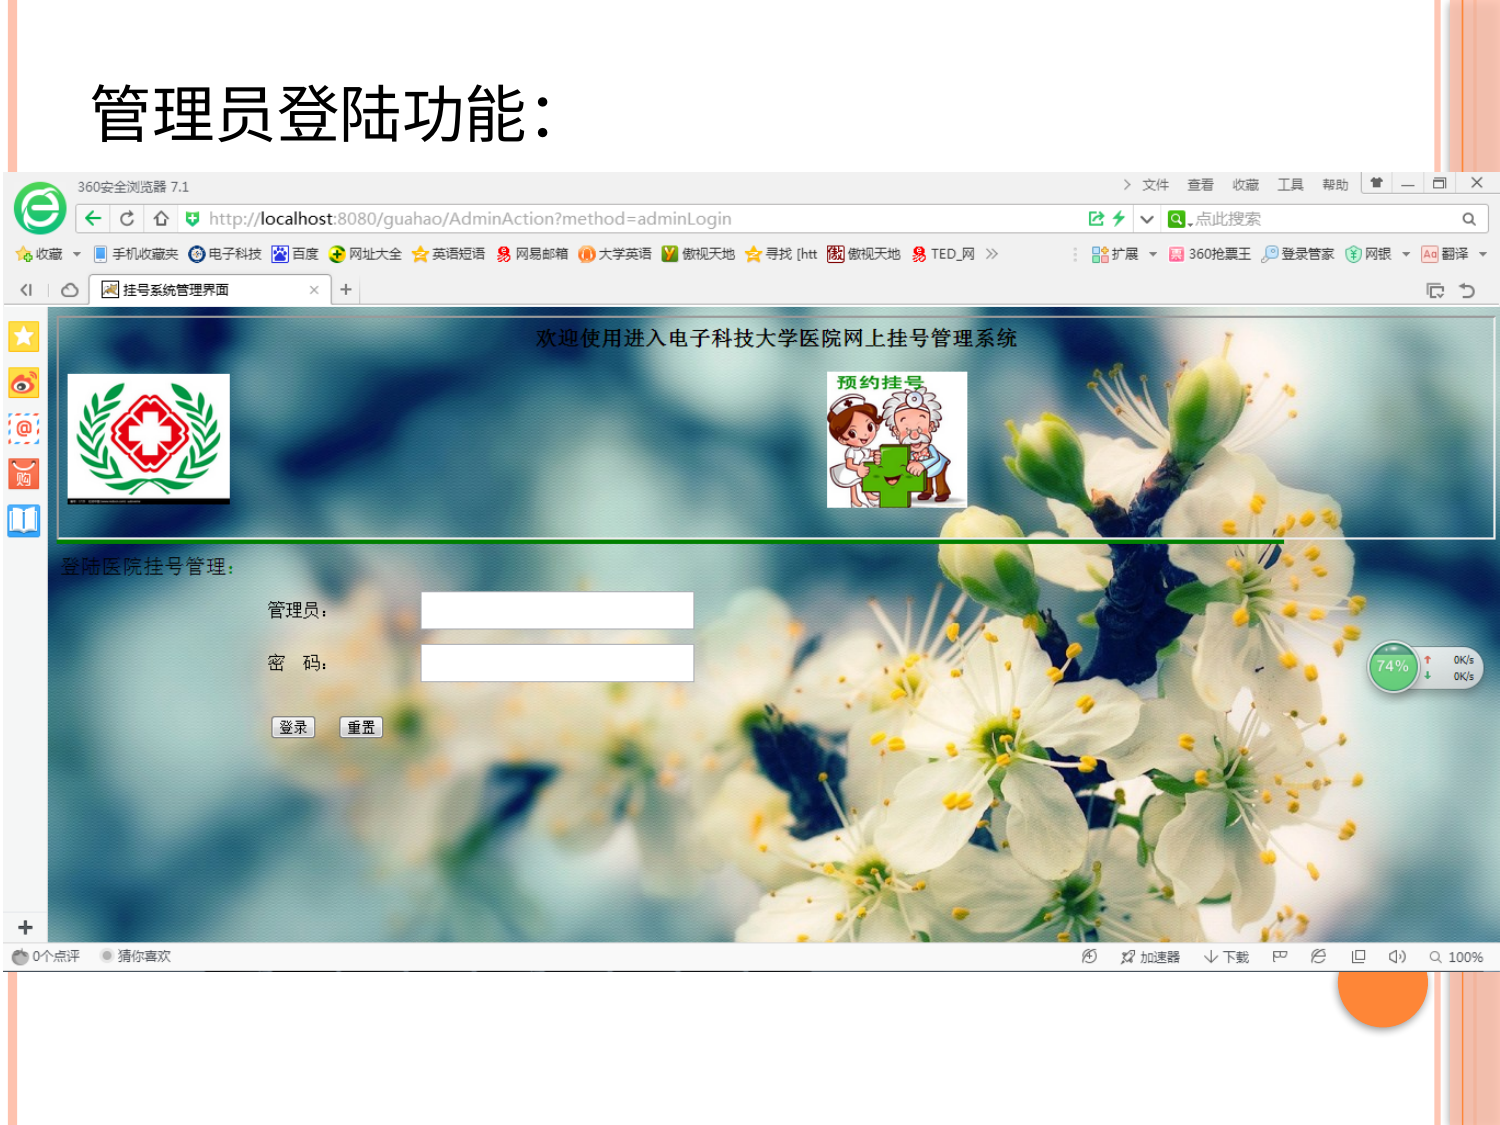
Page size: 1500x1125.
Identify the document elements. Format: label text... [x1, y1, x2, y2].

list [2, 172, 1500, 972]
title 管理员登陆功能： [75, 45, 1300, 169]
